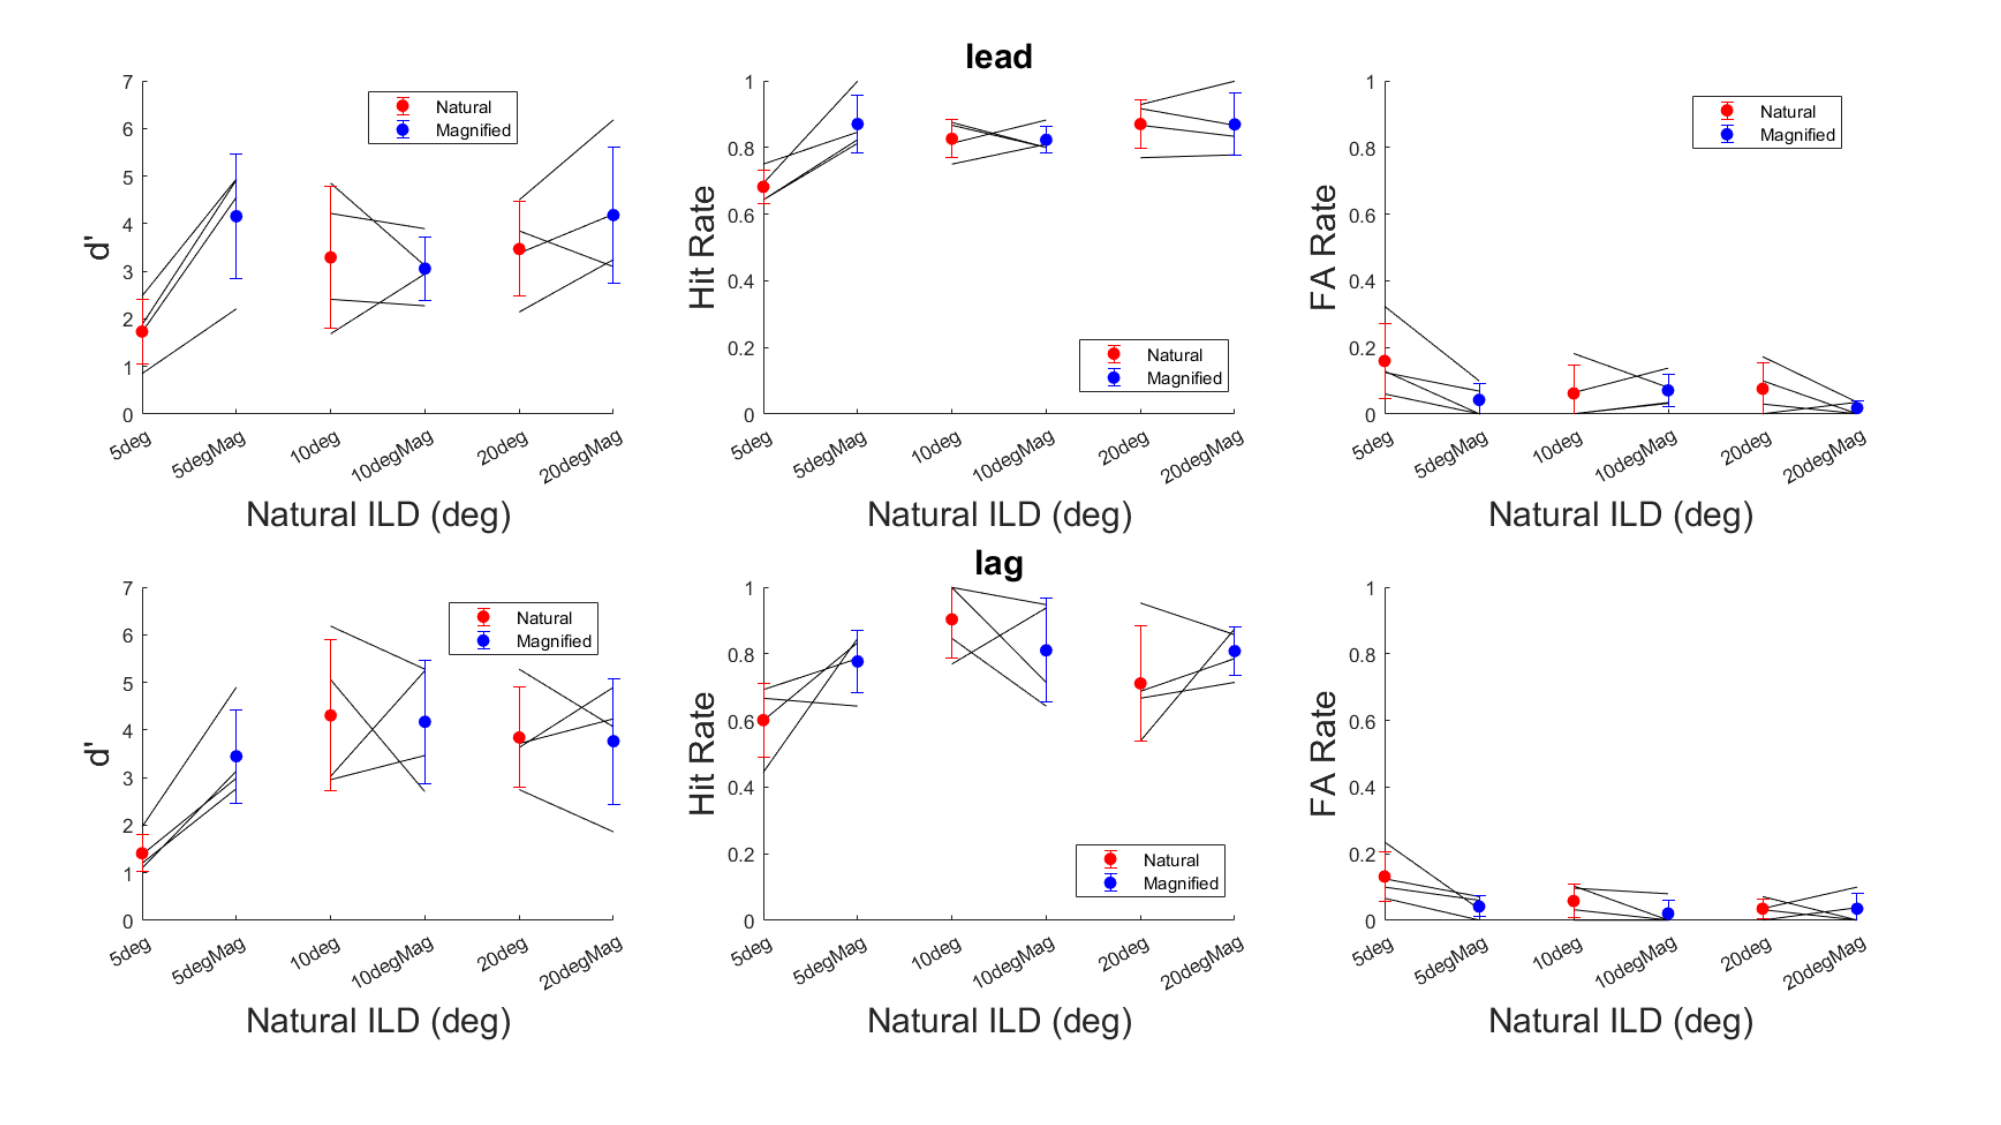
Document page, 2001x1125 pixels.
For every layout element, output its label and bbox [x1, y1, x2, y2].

picture [47, 0, 1915, 1068]
